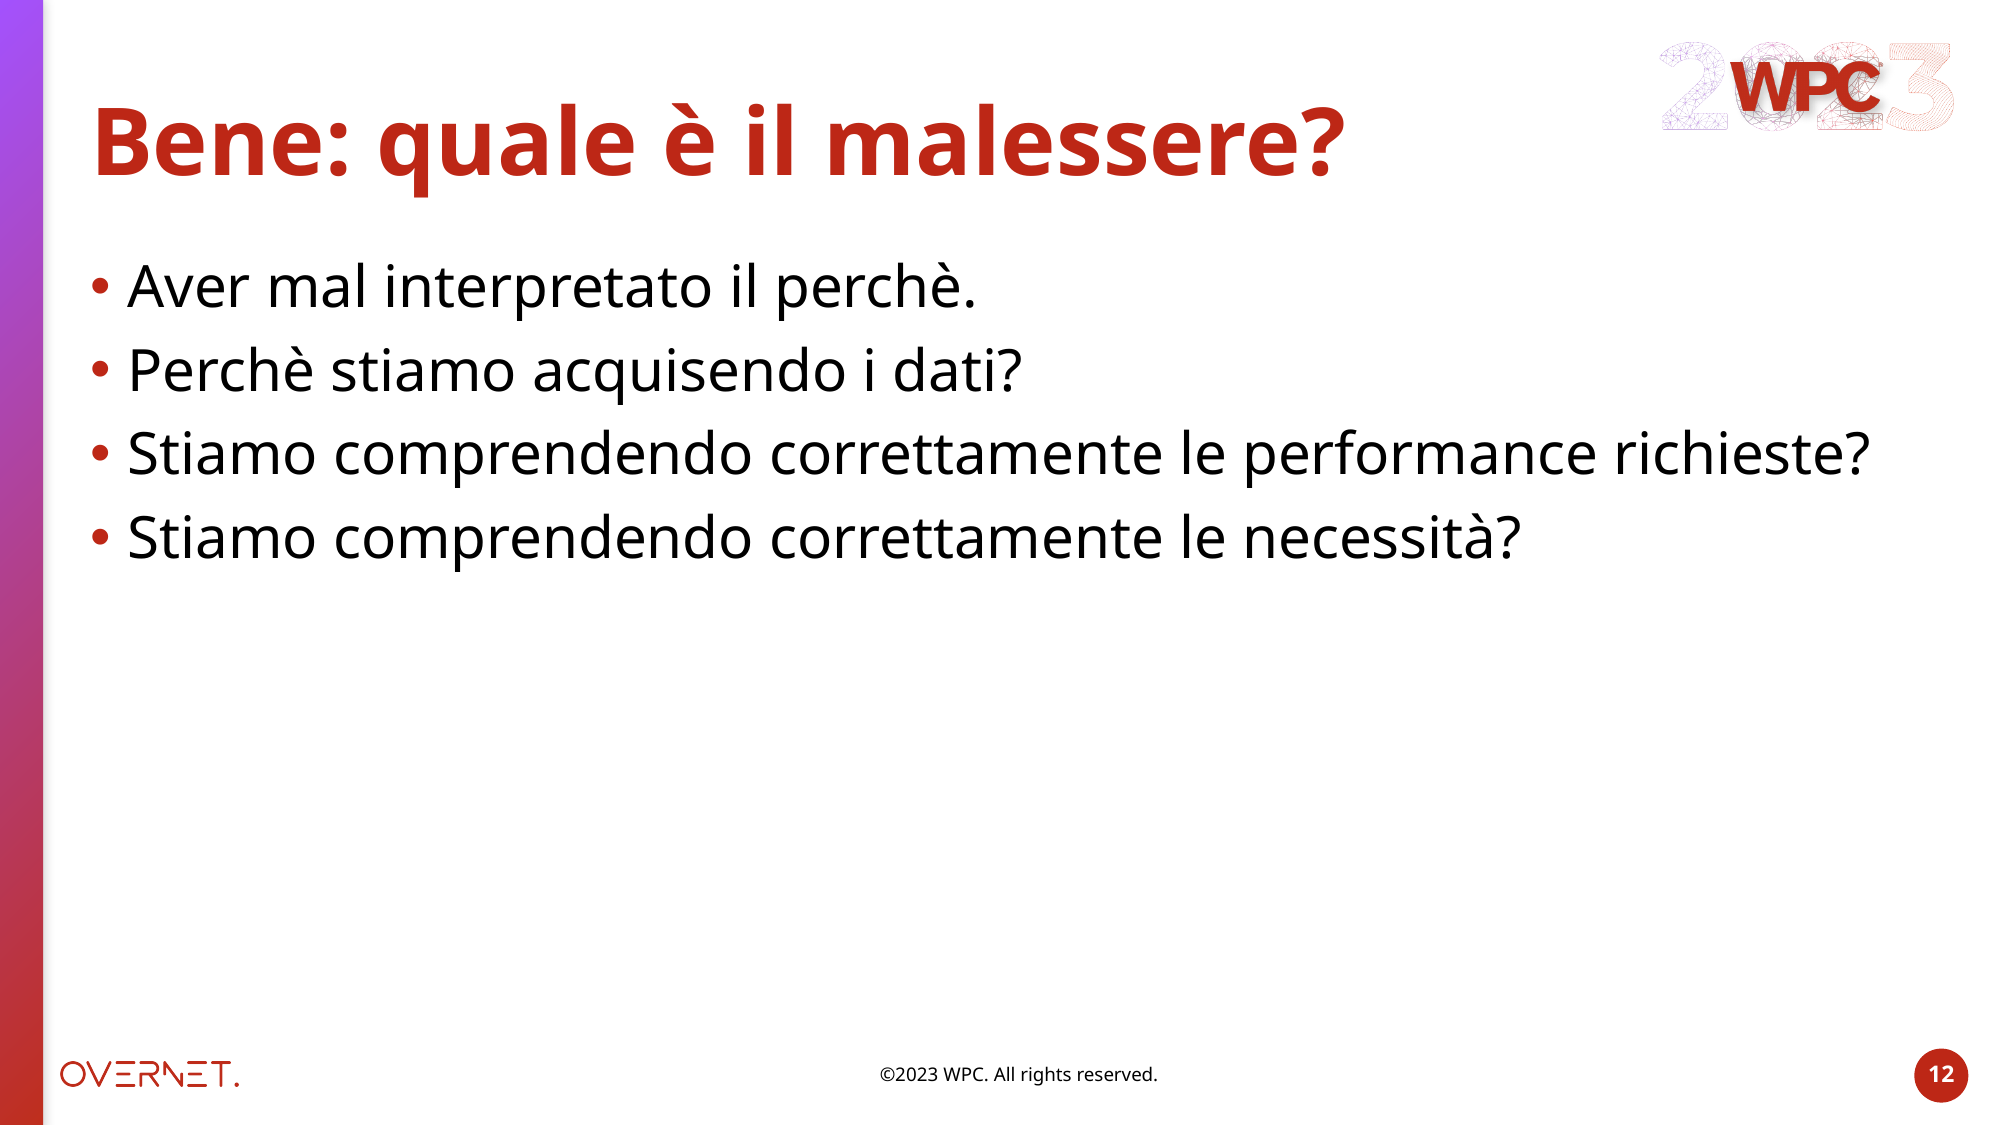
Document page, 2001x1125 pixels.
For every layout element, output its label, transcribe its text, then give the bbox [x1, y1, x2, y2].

picture [60, 1061, 239, 1087]
title Bene: quale è il malessere? [75, 59, 1660, 230]
list Aver mal interpretato il perchè. Perchè stiamo acquisendo i dati? Stiamo comprendendo correttamente le performance richieste? Stiamo comprendendo correttamente le necessità? [75, 249, 1965, 1046]
picture [1659, 42, 1954, 133]
